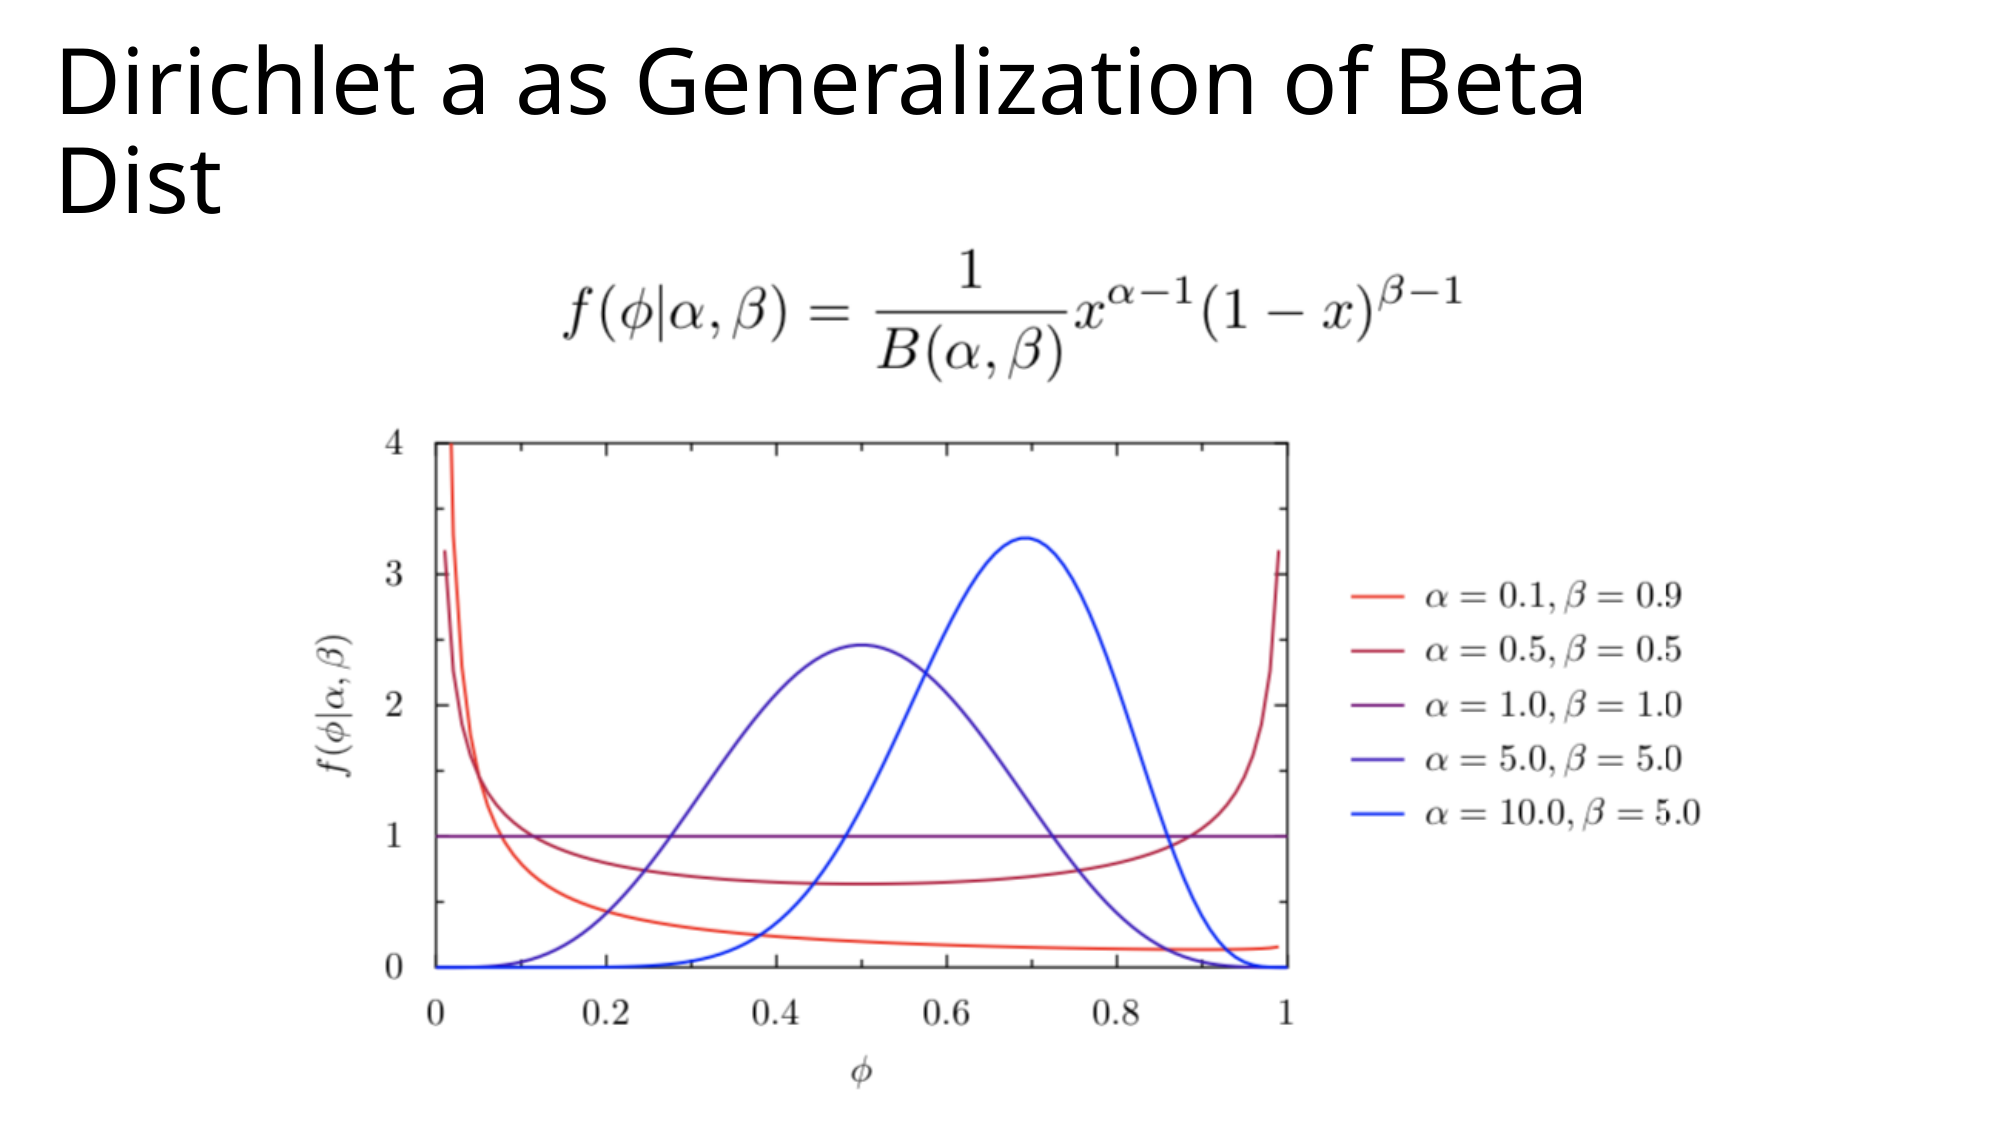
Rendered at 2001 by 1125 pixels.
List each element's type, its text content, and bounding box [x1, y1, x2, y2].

title Dirichlet a as Generalization of Beta Dist. [39, 26, 1765, 244]
picture [227, 182, 1765, 1125]
